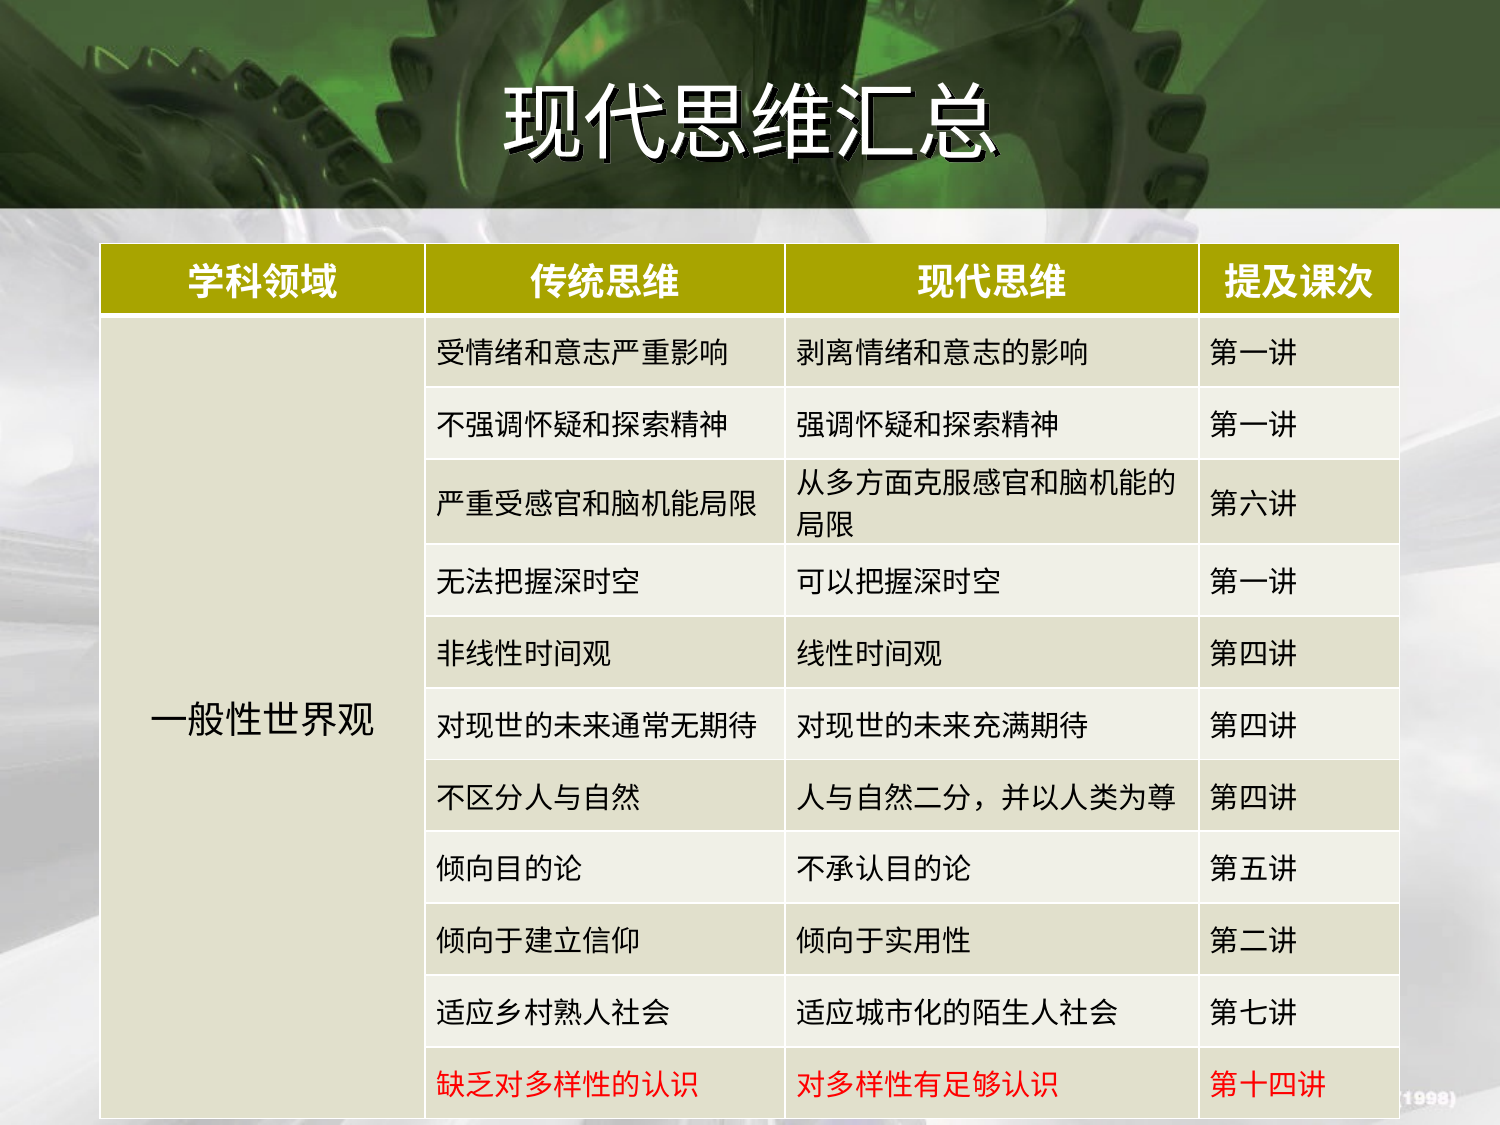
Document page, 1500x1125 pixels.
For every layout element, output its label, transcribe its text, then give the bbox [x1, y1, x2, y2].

table_cell 不强调怀疑和探索精神 [426, 388, 784, 458]
table_cell 适应城市化的陌生人社会 [786, 976, 1198, 1046]
table_cell 第一讲 [1200, 388, 1399, 458]
table_header 学科领域 [101, 244, 424, 313]
table_cell 第二讲 [1200, 904, 1399, 974]
table_cell 对现世的未来通常无期待 [426, 689, 784, 759]
table_header 现代思维 [786, 244, 1198, 313]
table_cell 线性时间观 [786, 617, 1198, 687]
table_cell 第四讲 [1200, 760, 1399, 830]
table_cell 不区分人与自然 [426, 760, 784, 830]
title 现代思维汇总 [112, 24, 1388, 213]
table_cell 对多样性有足够认识 [786, 1048, 1198, 1118]
table_cell 第一讲 [1200, 318, 1399, 386]
table_cell 适应乡村熟人社会 [426, 976, 784, 1046]
table_cell 从多方面克服感官和脑机能的局限 [786, 460, 1198, 543]
table_cell 一般性世界观 [101, 318, 424, 1118]
table_cell 强调怀疑和探索精神 [786, 388, 1198, 458]
picture [0, 0, 1500, 1125]
table_cell 第四讲 [1200, 617, 1399, 687]
table_cell 第六讲 [1200, 460, 1399, 543]
table_cell 人与自然二分，并以人类为尊 [786, 760, 1198, 830]
table_cell 倾向于建立信仰 [426, 904, 784, 974]
table_cell 第一讲 [1200, 545, 1399, 615]
table_cell 缺乏对多样性的认识 [426, 1048, 784, 1118]
table_cell 倾向于实用性 [786, 904, 1198, 974]
table_cell 非线性时间观 [426, 617, 784, 687]
table_cell 第五讲 [1200, 832, 1399, 902]
table_cell 严重受感官和脑机能局限 [426, 460, 784, 543]
table_header 提及课次 [1200, 244, 1399, 313]
table_cell 不承认目的论 [786, 832, 1198, 902]
table_cell 可以把握深时空 [786, 545, 1198, 615]
table_cell 第四讲 [1200, 689, 1399, 759]
table_cell 剥离情绪和意志的影响 [786, 318, 1198, 386]
table_cell 倾向目的论 [426, 832, 784, 902]
table_cell 无法把握深时空 [426, 545, 784, 615]
table_cell 受情绪和意志严重影响 [426, 318, 784, 386]
table_cell 第十四讲 [1200, 1048, 1399, 1118]
table_header 传统思维 [426, 244, 784, 313]
table_cell 第七讲 [1200, 976, 1399, 1046]
table_cell 对现世的未来充满期待 [786, 689, 1198, 759]
